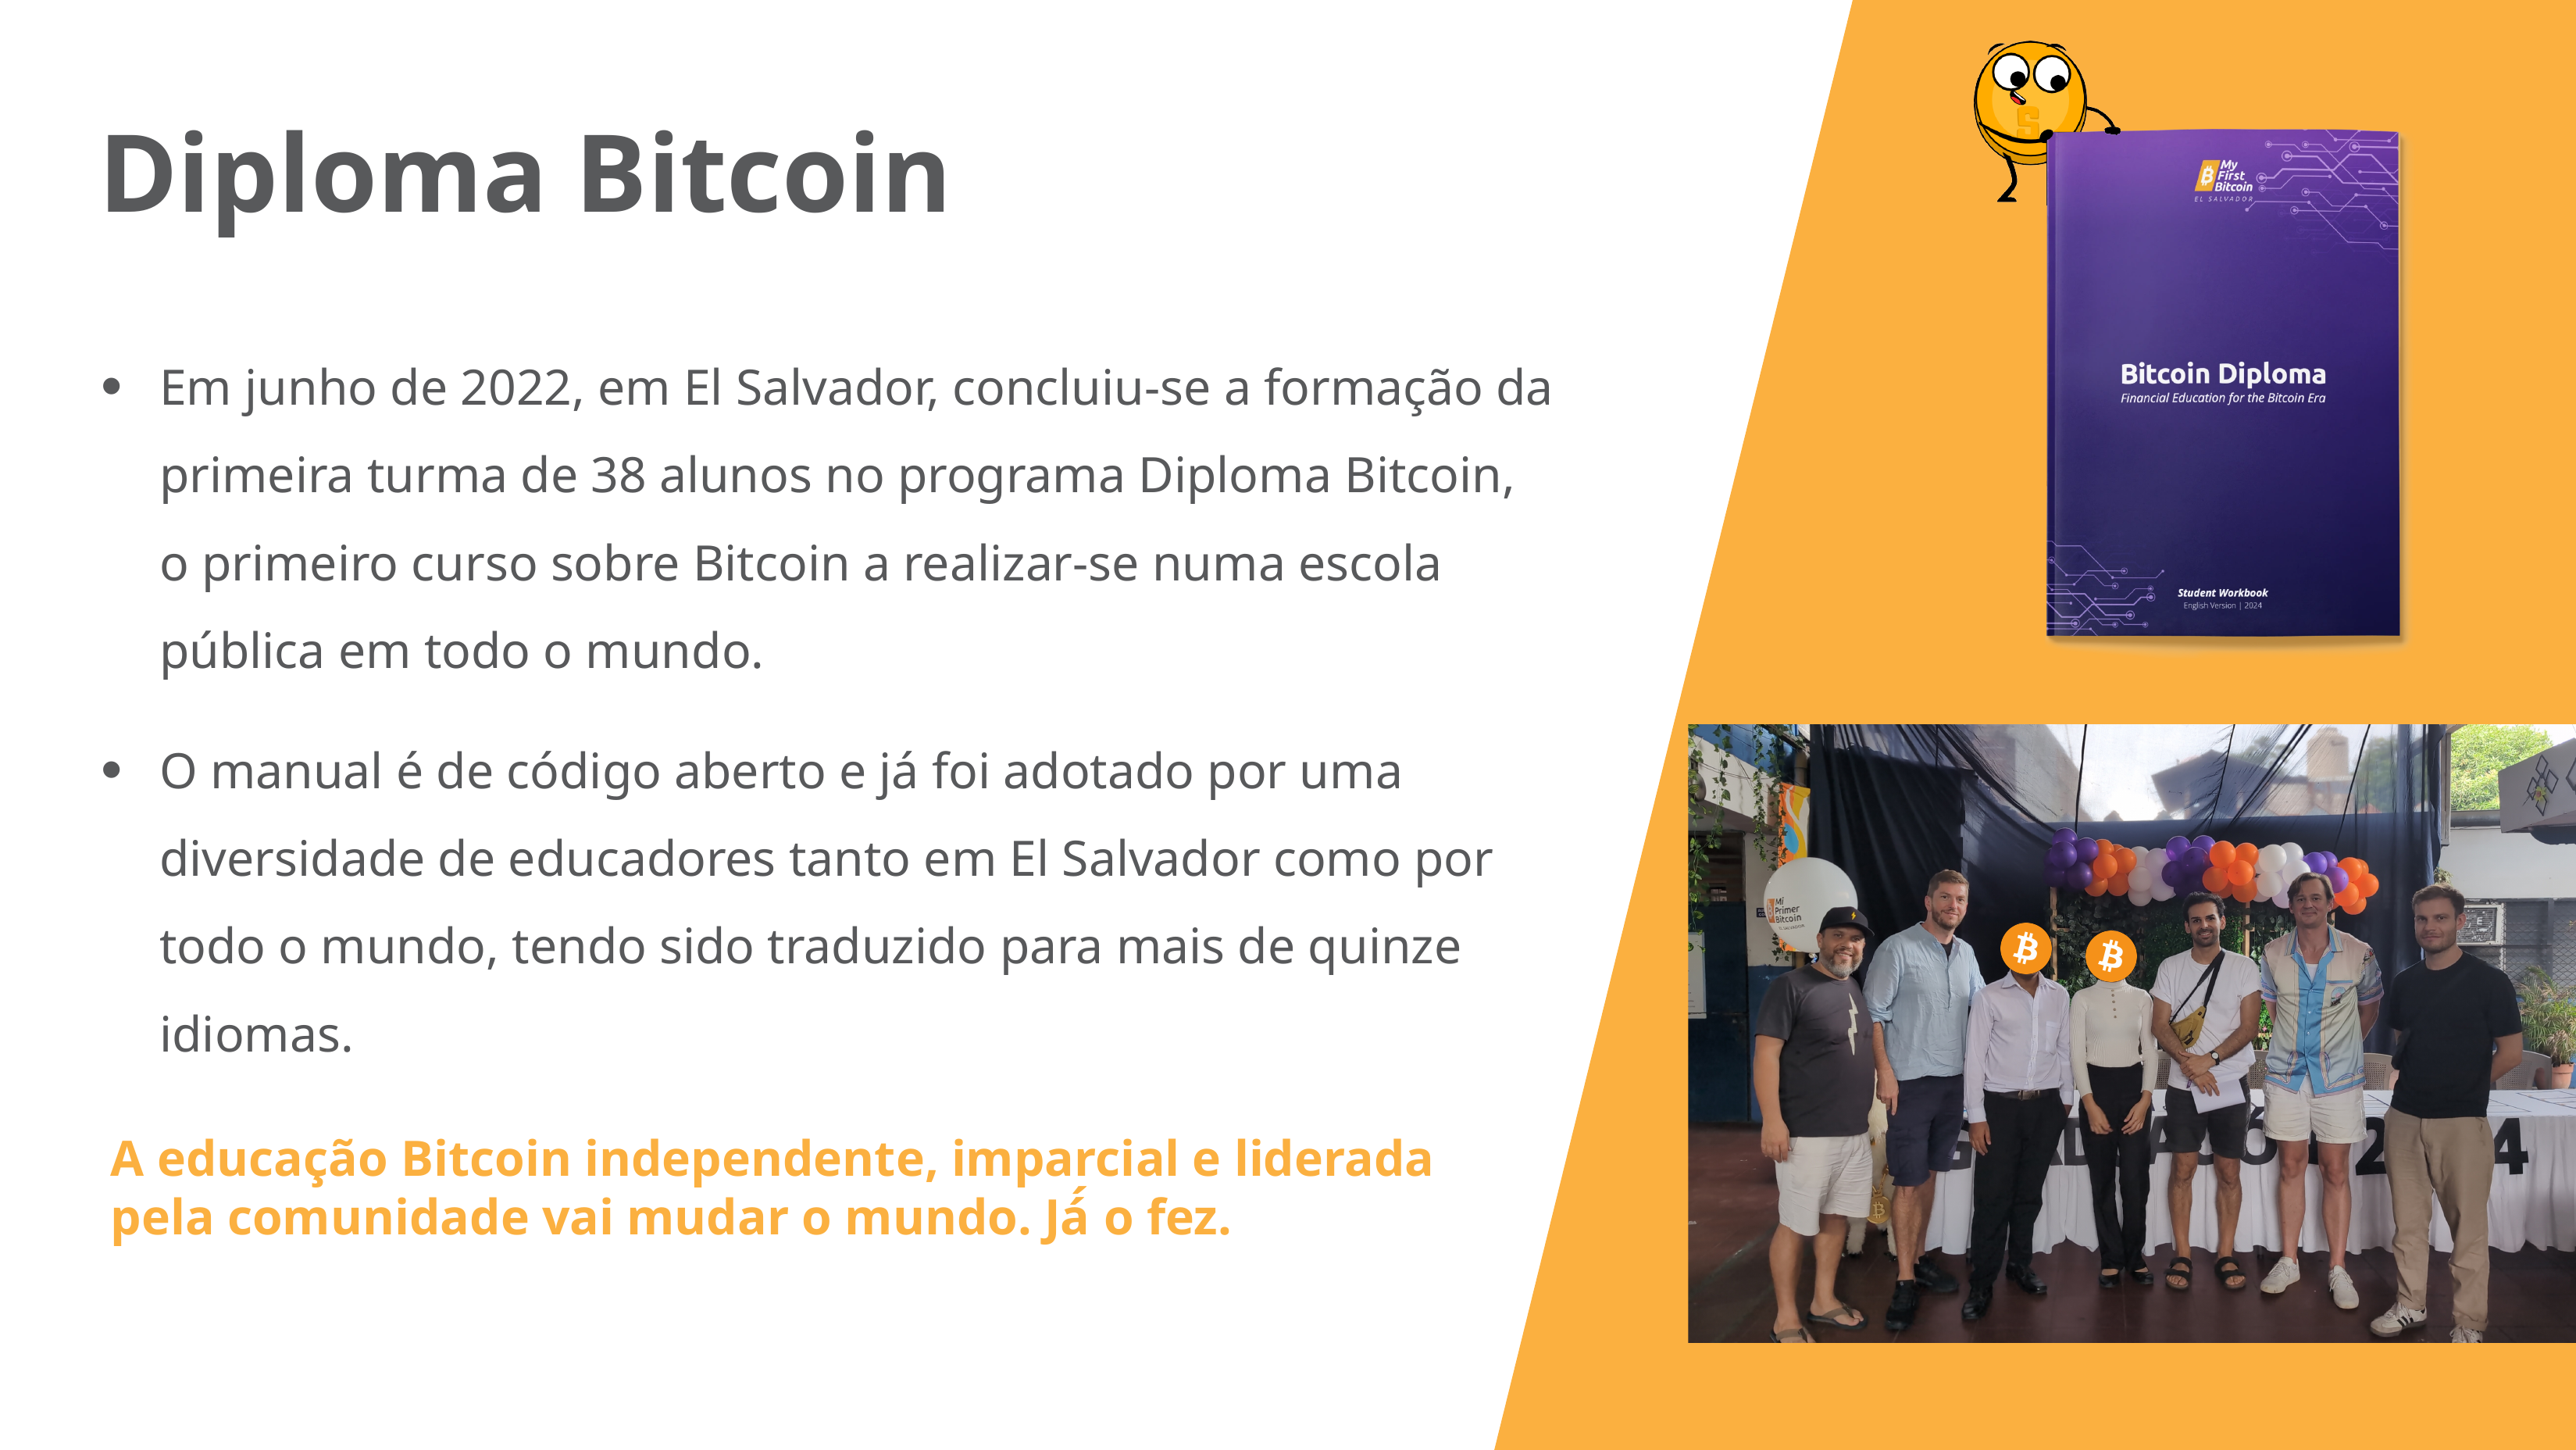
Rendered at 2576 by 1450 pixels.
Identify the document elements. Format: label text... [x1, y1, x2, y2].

text_box [1492, 0, 2576, 1450]
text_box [1688, 724, 2576, 1344]
text_box Diploma Bitcoin [96, 103, 1035, 234]
text_box A educação Bitcoin independente, imparcial e liderada pela comunidade vai mudar o mundo. Já́ o fez. [99, 1121, 1461, 1250]
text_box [1974, 41, 2421, 660]
text_box Em junho de 2022, em El Salvador, concluiu-se a formação da primeira turma de 38 alunos no programa Diploma Bitcoin, o primeiro curso sobre Bitcoin a realizar-se numa escola pública em todo o mundo. O manual é de código aberto e já foi adotado por uma diversidade de educadores tanto em El Salvador como por todo o mundo, tendo sido traduzido para mais de quinze idiomas. [99, 325, 1606, 1062]
